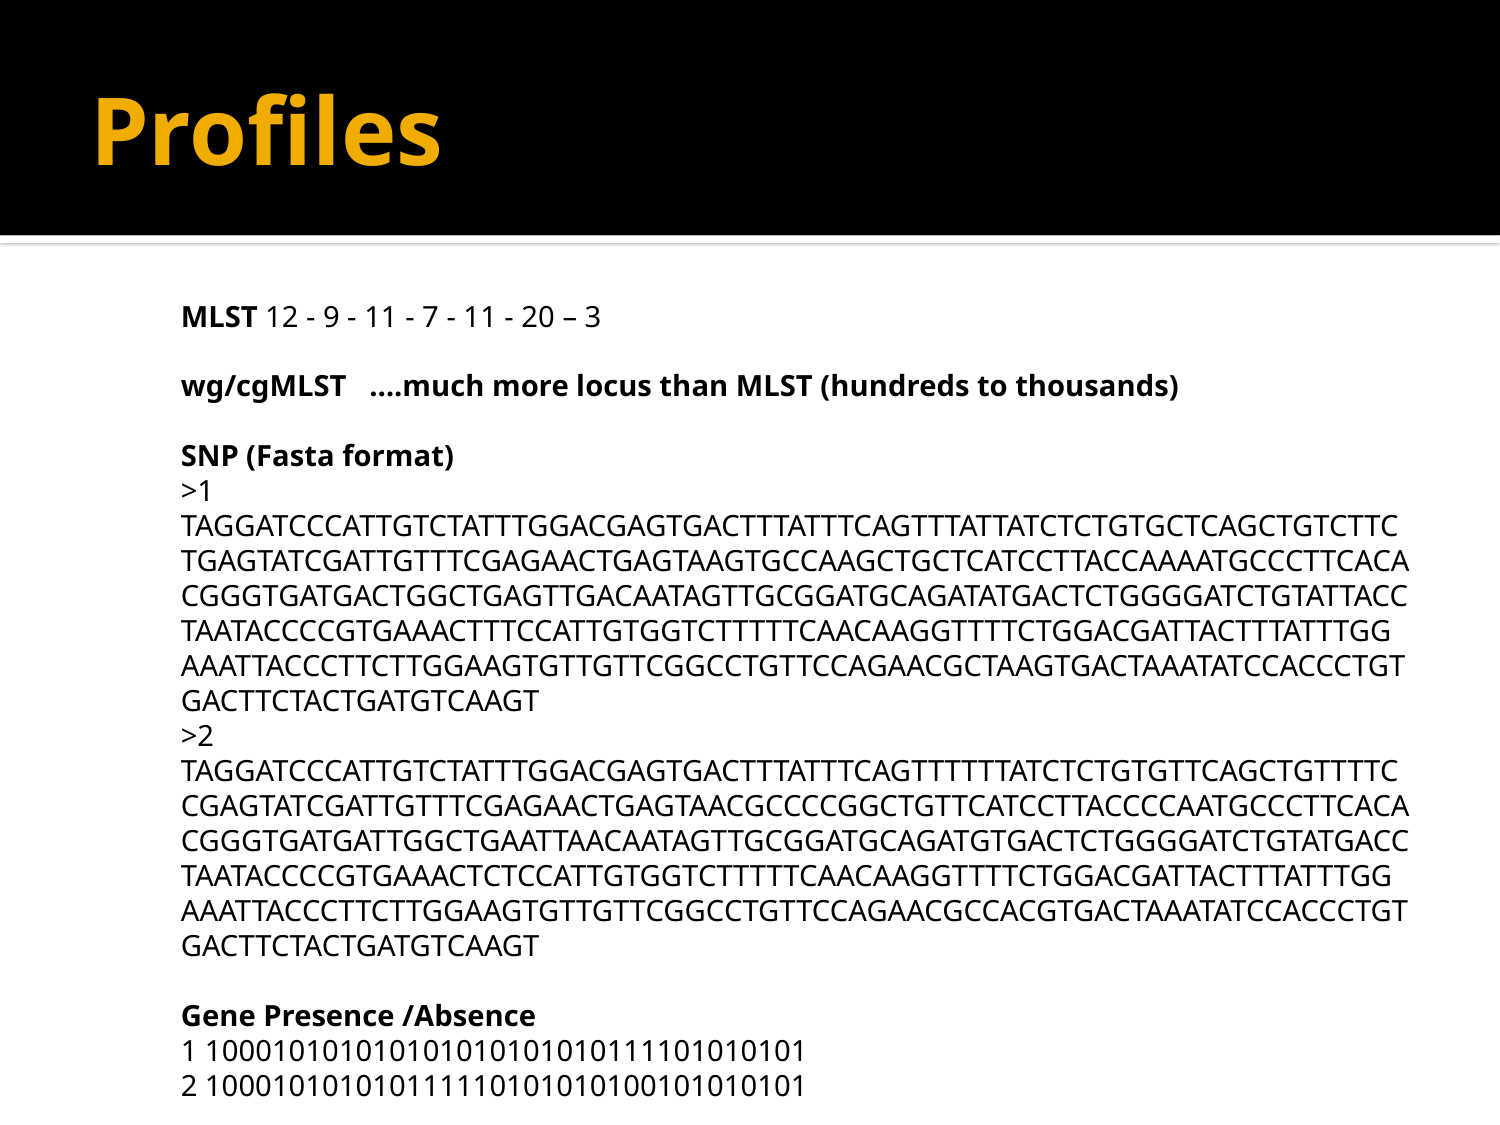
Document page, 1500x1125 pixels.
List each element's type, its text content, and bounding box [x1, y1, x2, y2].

text_box MLST 12 - 9 - 11 - 7 - 11 - 20 – 3 wg/cgMLST ….much more locus than MLST (hundreds to thousands) SNP (Fasta format) >1 TAGGATCCCATTGTCTATTTGGACGAGTGACTTTATTTCAGTTTATTATCTCTGTGCTCAGCTGTCTTCTGAGTATCGATTGTTTCGAGAACTGAGTAAGTGCCAAGCTGCTCATCCTTACCAAAATGCCCTTCACACGGGTGATGACTGGCTGAGTTGACAATAGTTGCGGATGCAGATATGACTCTGGGGATCTGTATTACCTAATACCCCGTGAAACTTTCCATTGTGGTCTTTTTCAACAAGGTTTTCTGGACGATTACTTTATTTGGAAATTACCCTTCTTGGAAGTGTTGTTCGGCCTGTTCCAGAACGCTAAGTGACTAAATATCCACCCTGTGACTTCTACTGATGTCAAGT >2 TAGGATCCCATTGTCTATTTGGACGAGTGACTTTATTTCAGTTTTTTATCTCTGTGTTCAGCTGTTTTCCGAGTATCGATTGTTTCGAGAACTGAGTAACGCCCCGGCTGTTCATCCTTACCCCAATGCCCTTCACACGGGTGATGATTGGCTGAATTAACAATAGTTGCGGATGCAGATGTGACTCTGGGGATCTGTATGACCTAATACCCCGTGAAACTCTCCATTGTGGTCTTTTTCAACAAGGTTTTCTGGACGATTACTTTATTTGGAAATTACCCTTCTTGGAAGTGTTGTTCGGCCTGTTCCAGAACGCCACGTGACTAAATATCCACCCTGTGACTTCTACTGATGTCAAGT Gene Presence /Absence 1 100010101010101010101010111101010101 2 100010101010111110101010100101010101 [166, 290, 1425, 1125]
title Profiles [75, 25, 1425, 231]
